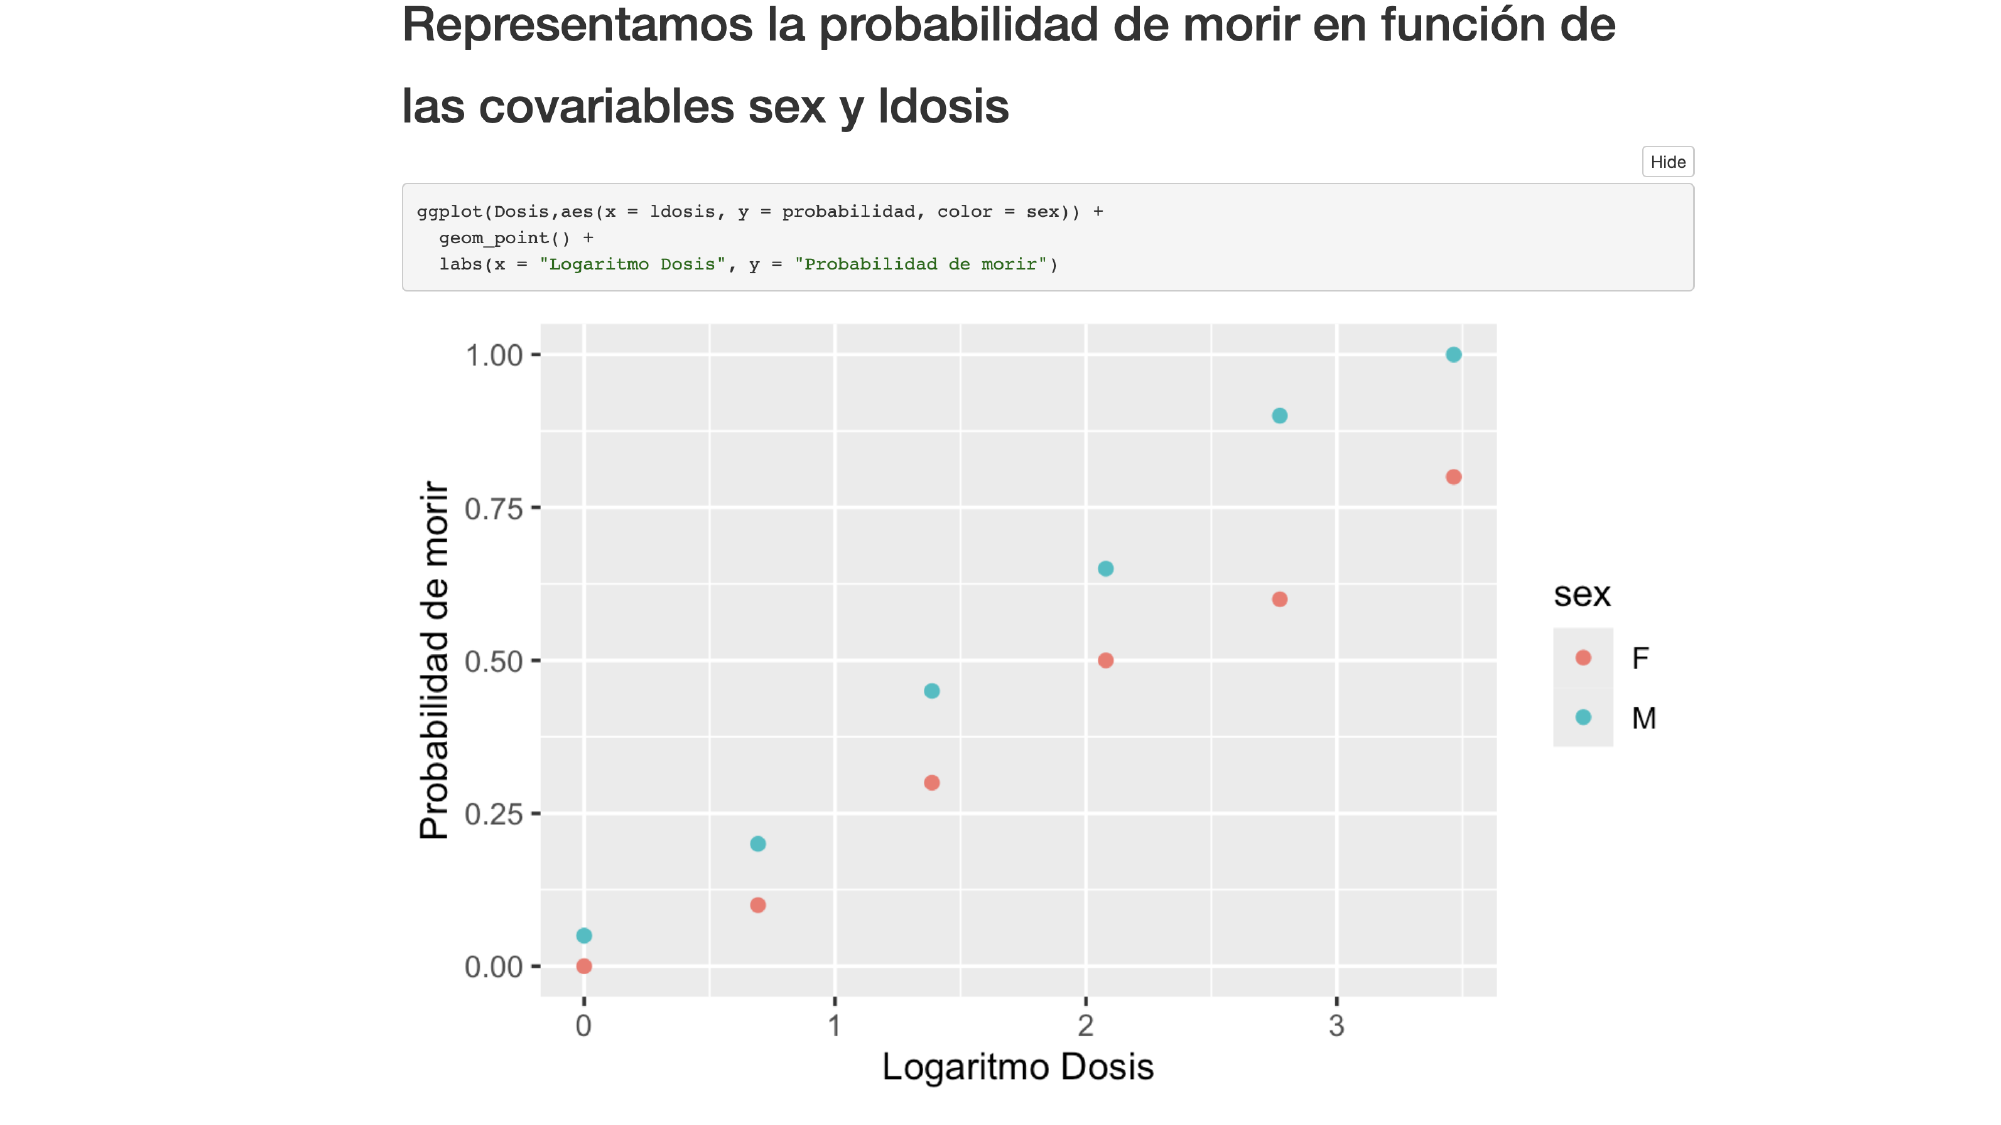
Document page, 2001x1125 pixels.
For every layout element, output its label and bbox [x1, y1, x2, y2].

list [380, 0, 1711, 1104]
